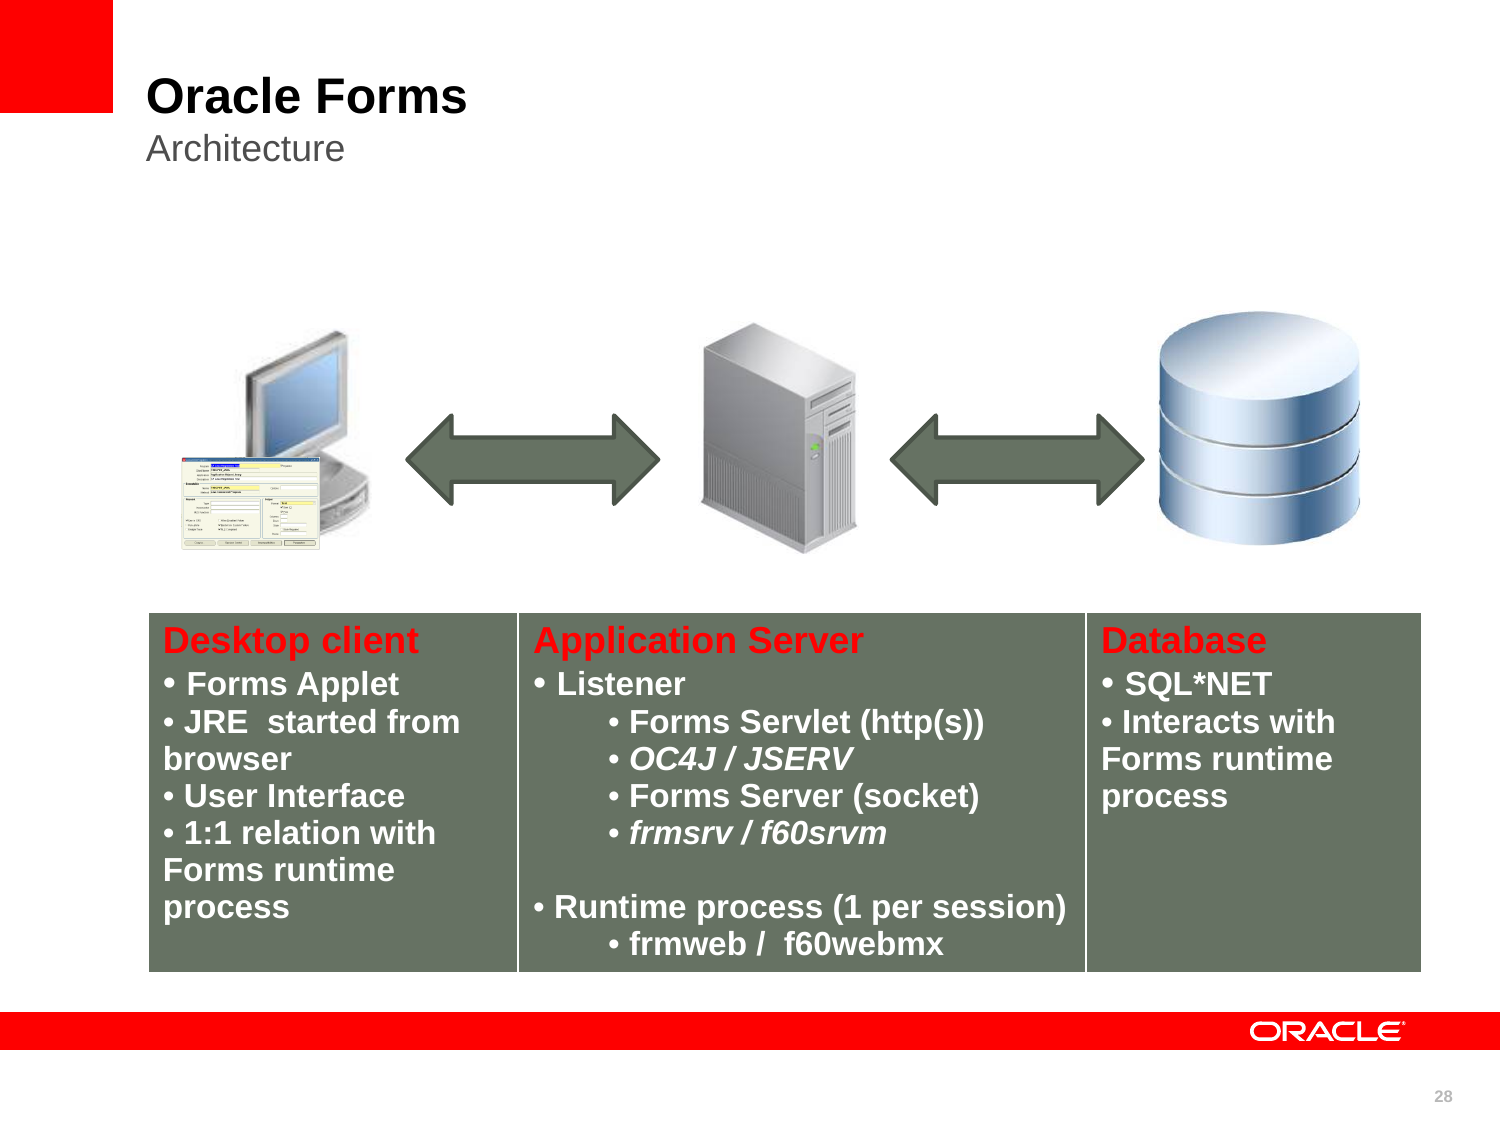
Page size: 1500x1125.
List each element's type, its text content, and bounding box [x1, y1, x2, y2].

text_box Oracle Forms Architecture [145, 63, 1390, 205]
picture [181, 328, 372, 551]
text_box [611, 396, 673, 518]
table_header Desktop client Forms Applet JRE started from browser User Interface 1:1 relation with Forms runtime process [149, 613, 517, 972]
text_box [889, 413, 1145, 506]
picture [0, 1012, 1500, 1050]
picture [698, 320, 859, 556]
text_box [405, 413, 661, 506]
table_header Database SQL*NET Interacts with Forms runtime process [1087, 613, 1421, 972]
picture [1156, 310, 1361, 546]
table_header Application Server Listener Forms Servlet (http(s)) OC4J / JSERV Forms Server (socket) frmsrv / f60srvm Runtime process (1 per session) frmweb / f60webmx [519, 613, 1085, 972]
picture [0, 0, 113, 113]
text_box [143, 262, 1381, 975]
text_box [392, 396, 454, 518]
text_box [454, 426, 611, 435]
text_box [454, 484, 611, 488]
